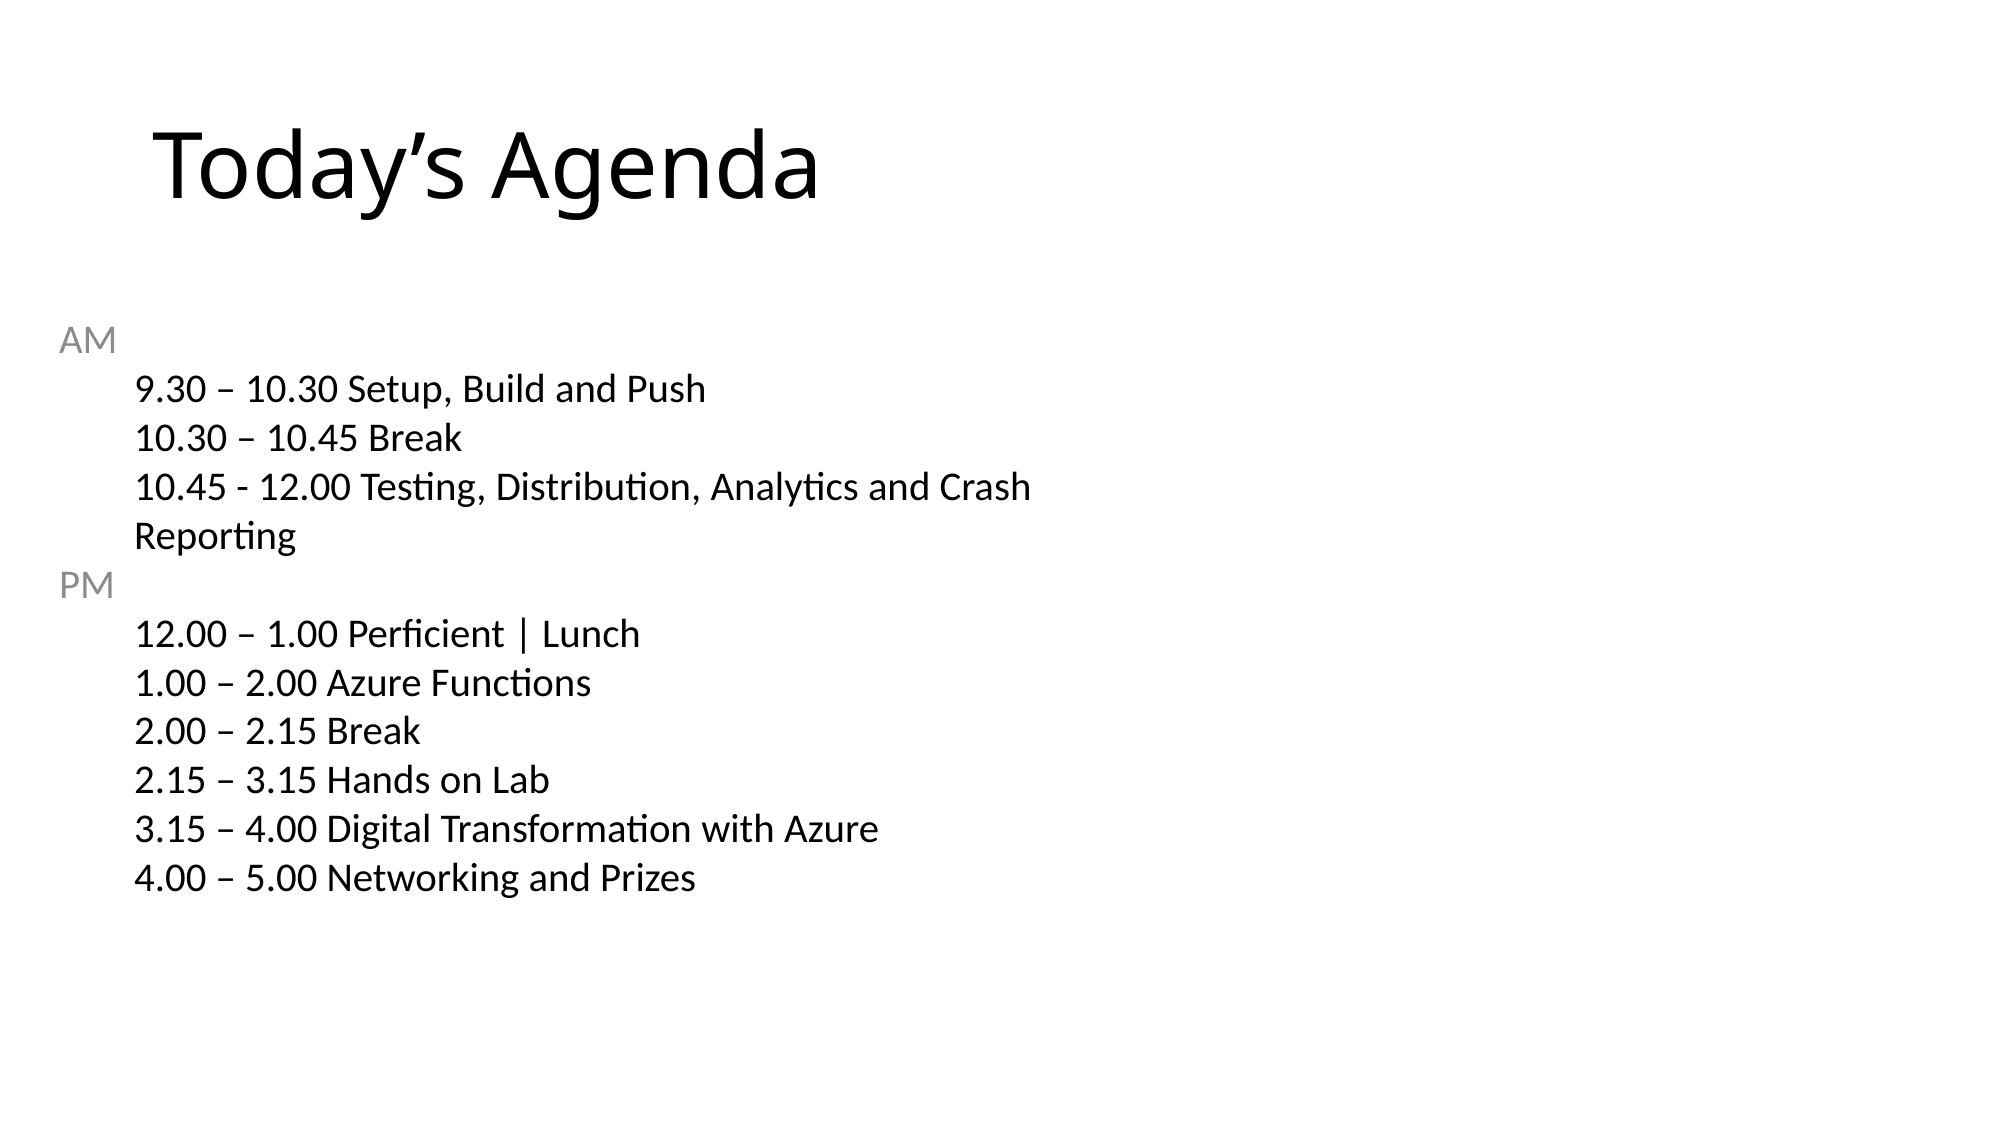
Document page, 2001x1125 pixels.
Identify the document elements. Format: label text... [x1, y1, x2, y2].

title Today’s Agenda [137, 59, 1863, 278]
list AM 9.30 – 10.30 Setup, Build and Push 10.30 – 10.45 Break 10.45 - 12.00 Testing, Distribution, Analytics and Crash Reporting PM 12.00 – 1.00 Perficient | Lunch 1.00 – 2.00 Azure Functions 2.00 – 2.15 Break 2.15 – 3.15 Hands on Lab 3.15 – 4.00 Digital Transformation with Azure 4.00 – 5.00 Networking and Prizes [44, 305, 1147, 1023]
